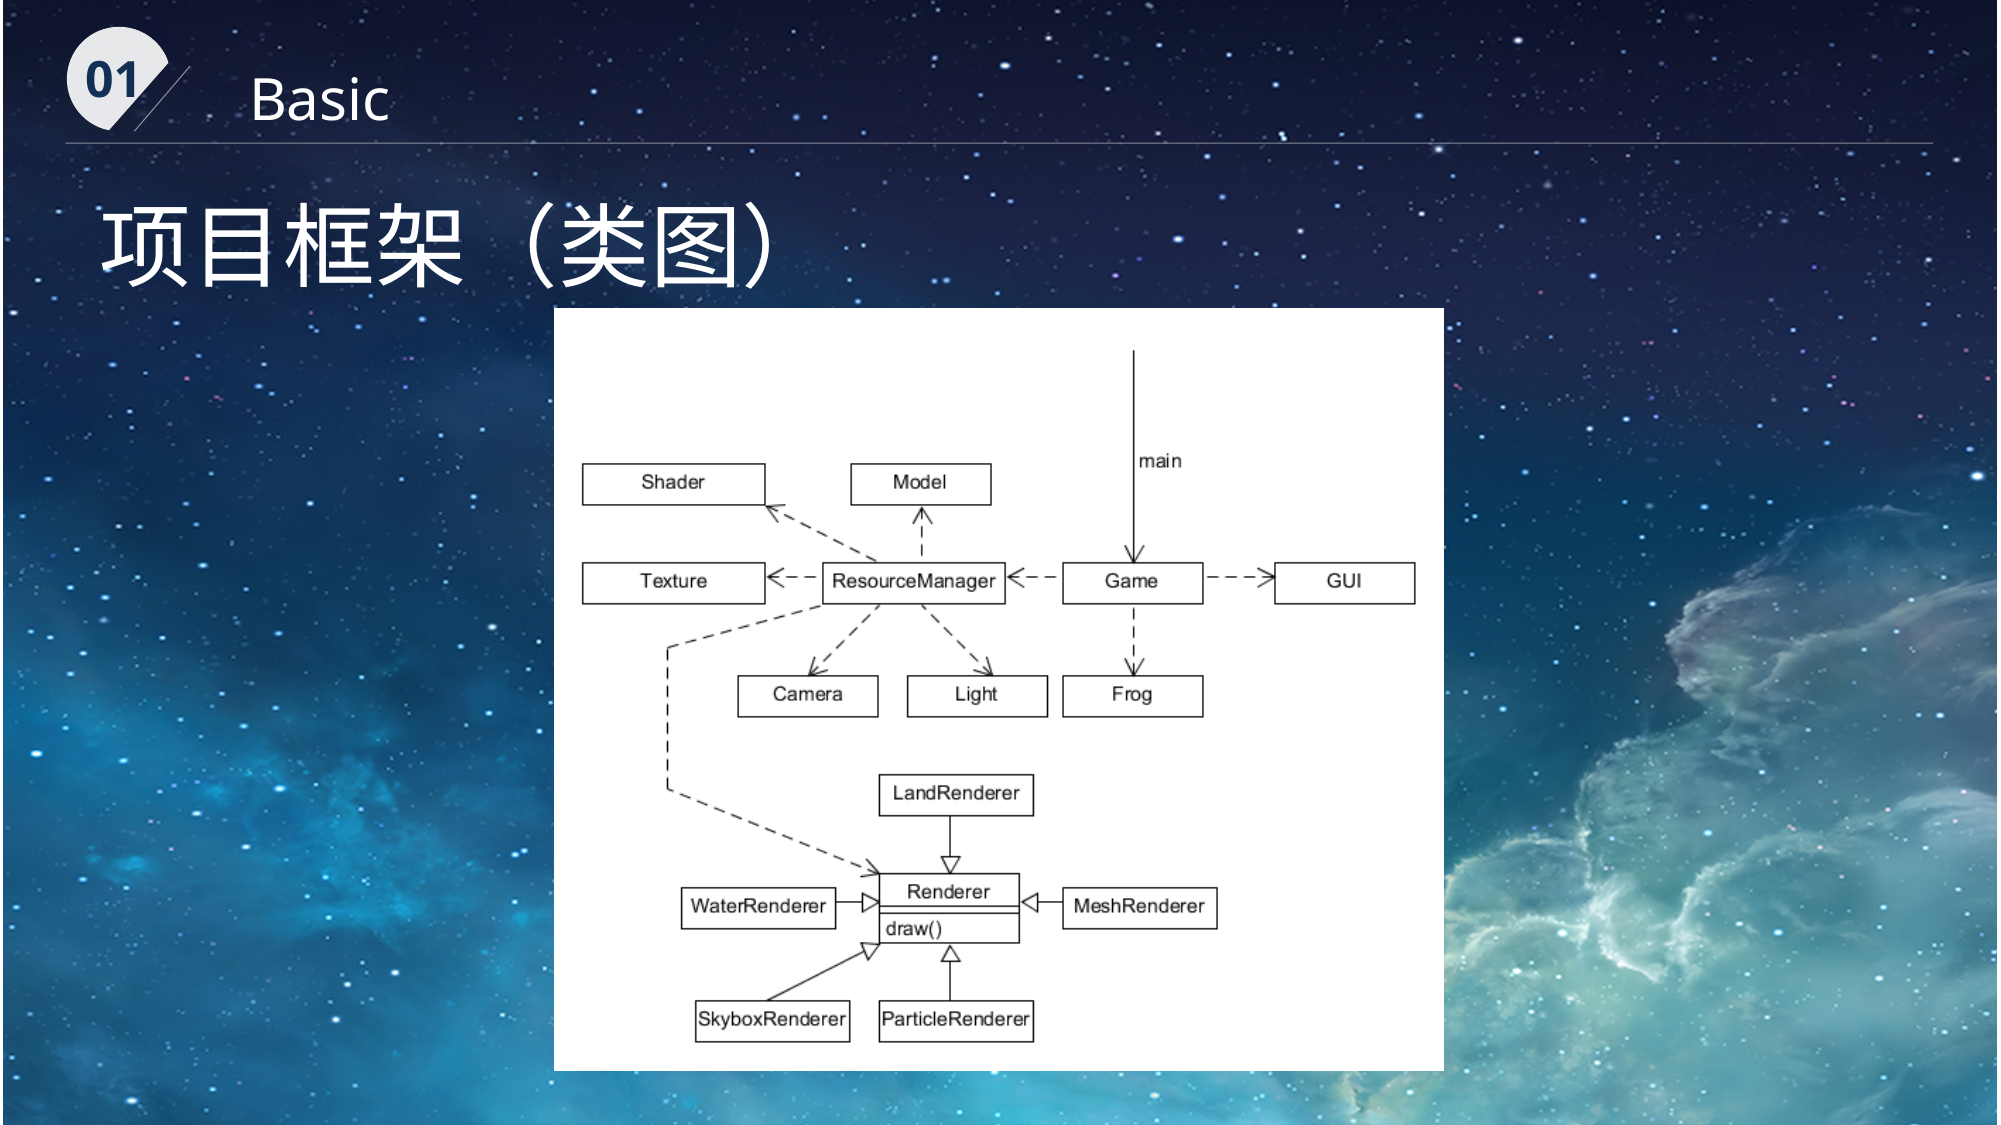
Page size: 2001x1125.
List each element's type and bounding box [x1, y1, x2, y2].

text_box [134, 66, 190, 132]
picture [3, 0, 1997, 1125]
